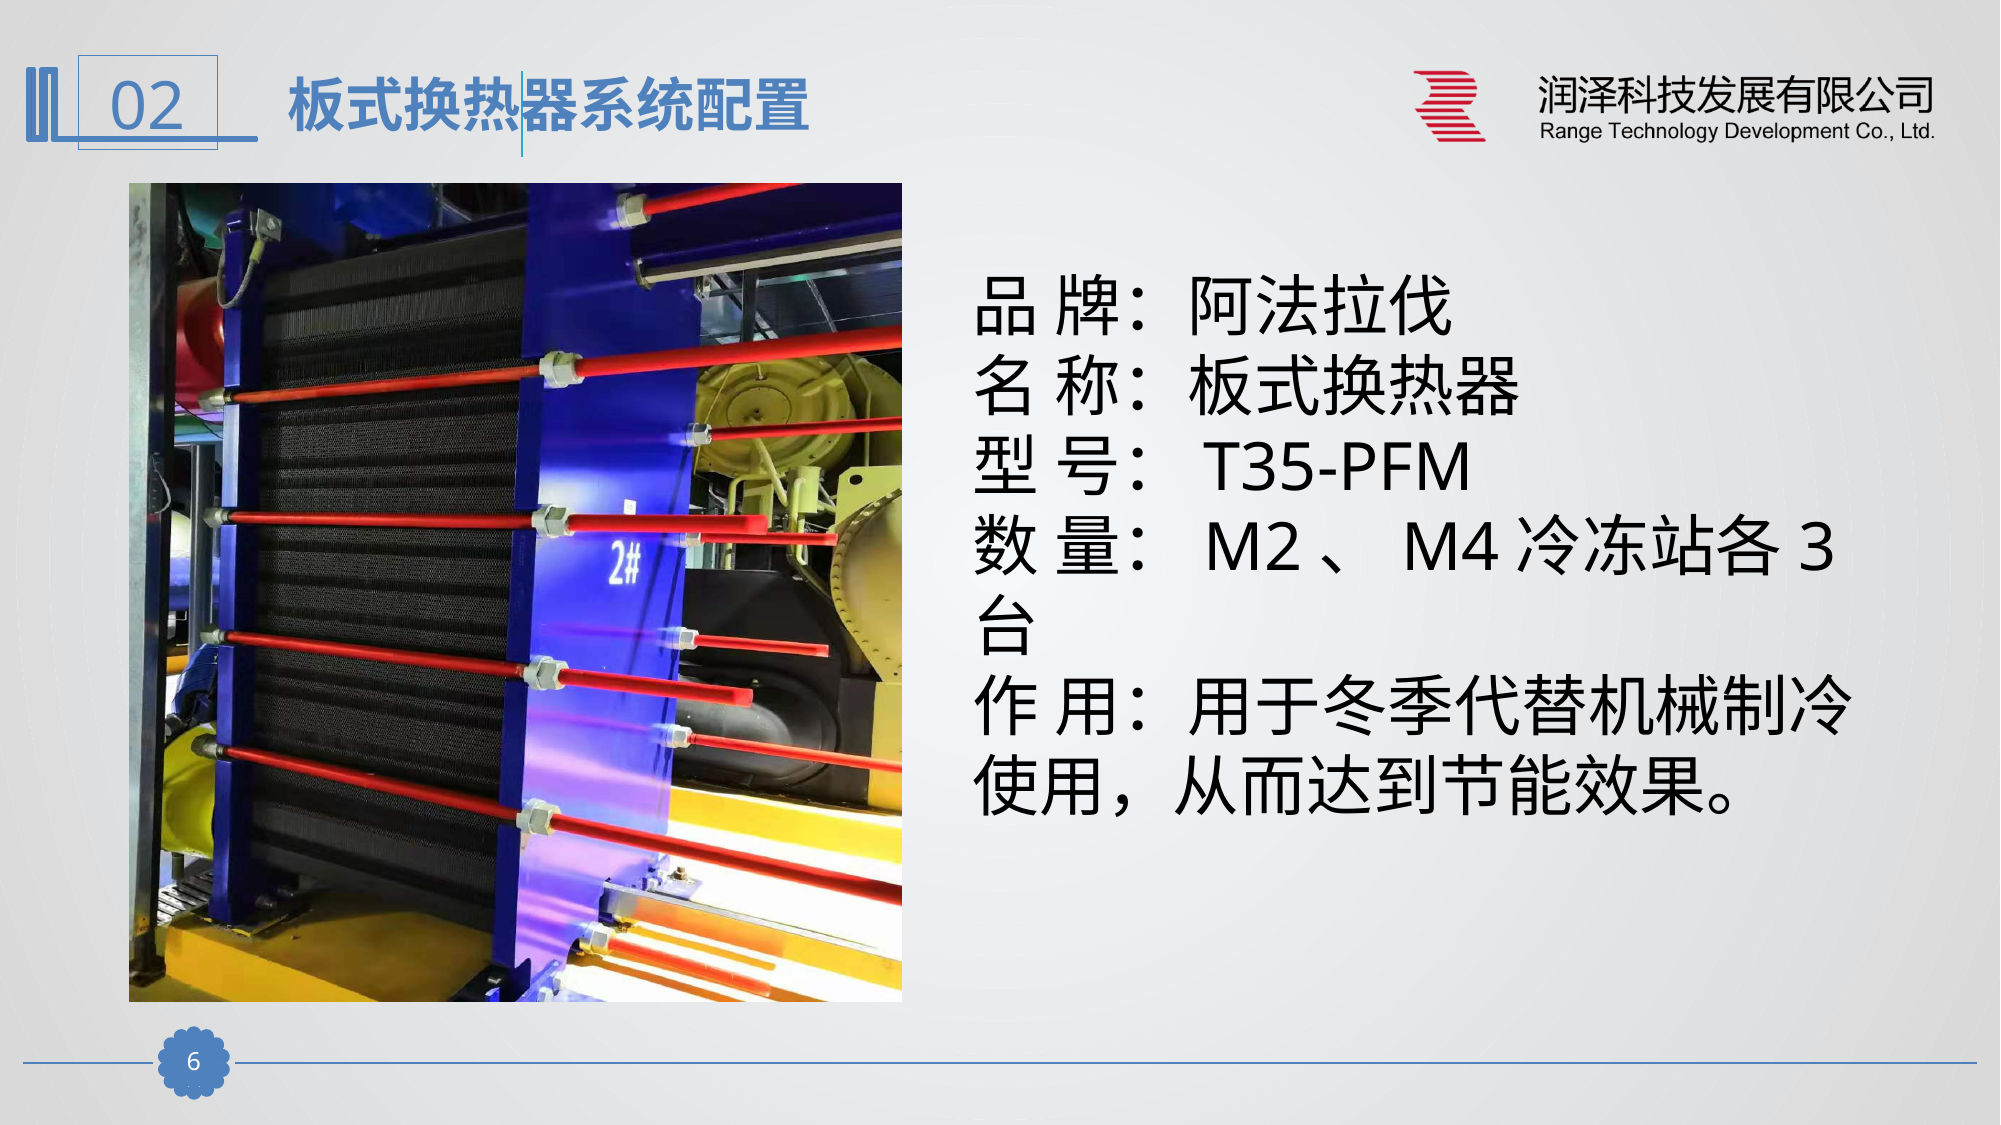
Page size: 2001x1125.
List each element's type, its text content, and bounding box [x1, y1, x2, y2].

text_box 板式换热器系统配置 [272, 60, 877, 146]
text_box 品 牌：阿法拉伐 名 称：板式换热器 型 号：T35-PFM 数 量：M2、M4冷冻站各3台 作 用：用于冬季代替机械制冷使用，从而达到节能效果。 [957, 256, 1911, 911]
picture [129, 182, 903, 1003]
picture [1385, 34, 1977, 170]
slide_number 5 [169, 1039, 218, 1086]
